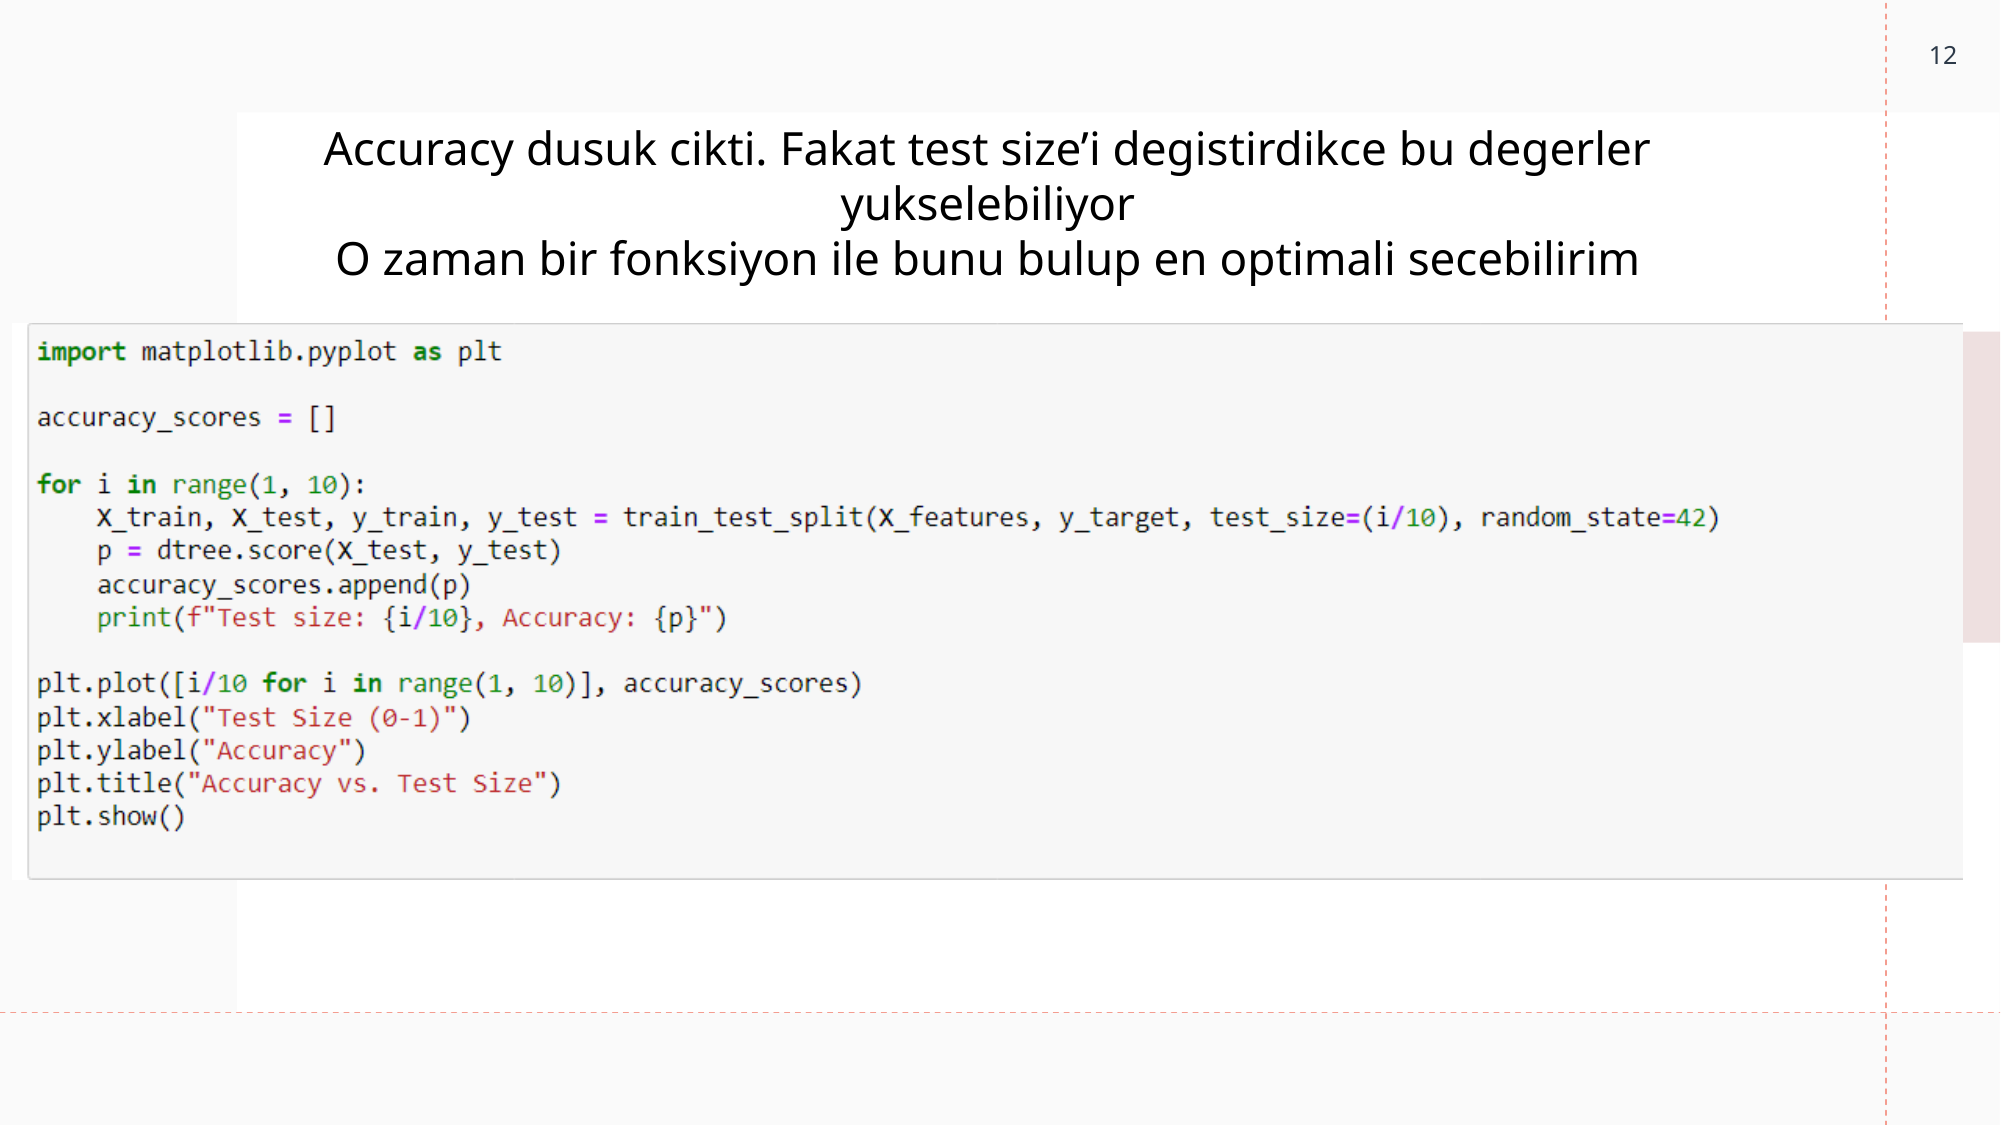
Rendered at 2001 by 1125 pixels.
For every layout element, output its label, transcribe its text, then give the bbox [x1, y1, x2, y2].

picture [12, 323, 1963, 880]
slide_number 12 [1886, 0, 2000, 113]
text_box Accuracy dusuk cikti. Fakat test size’i degistirdikce bu degerler yukselebiliyor O zaman bir fonksiyon ile bunu bulup en optimali secebilirim [158, 112, 1818, 323]
